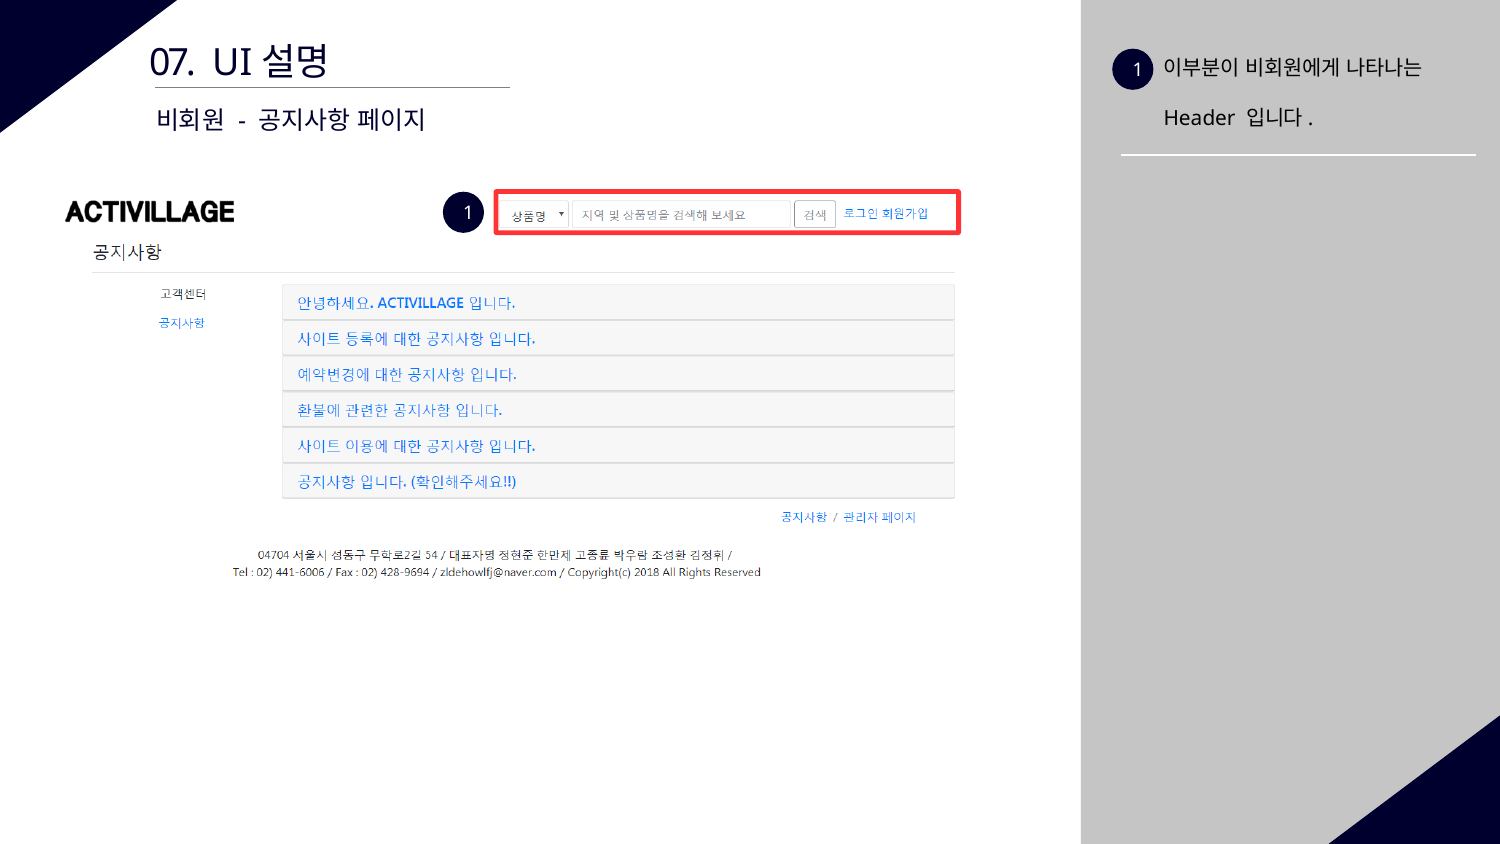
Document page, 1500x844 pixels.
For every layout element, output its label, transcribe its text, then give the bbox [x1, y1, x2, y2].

text_box UI설명 [211, 30, 346, 87]
text_box 이부분이 비회원에게 나타나는 Header 입니다. [1148, 46, 1449, 137]
text_box 07. [134, 30, 211, 90]
text_box 1 [1110, 46, 1156, 92]
picture [0, 187, 1029, 698]
text_box 비회원 - 공지사항 페이지 [141, 97, 442, 142]
